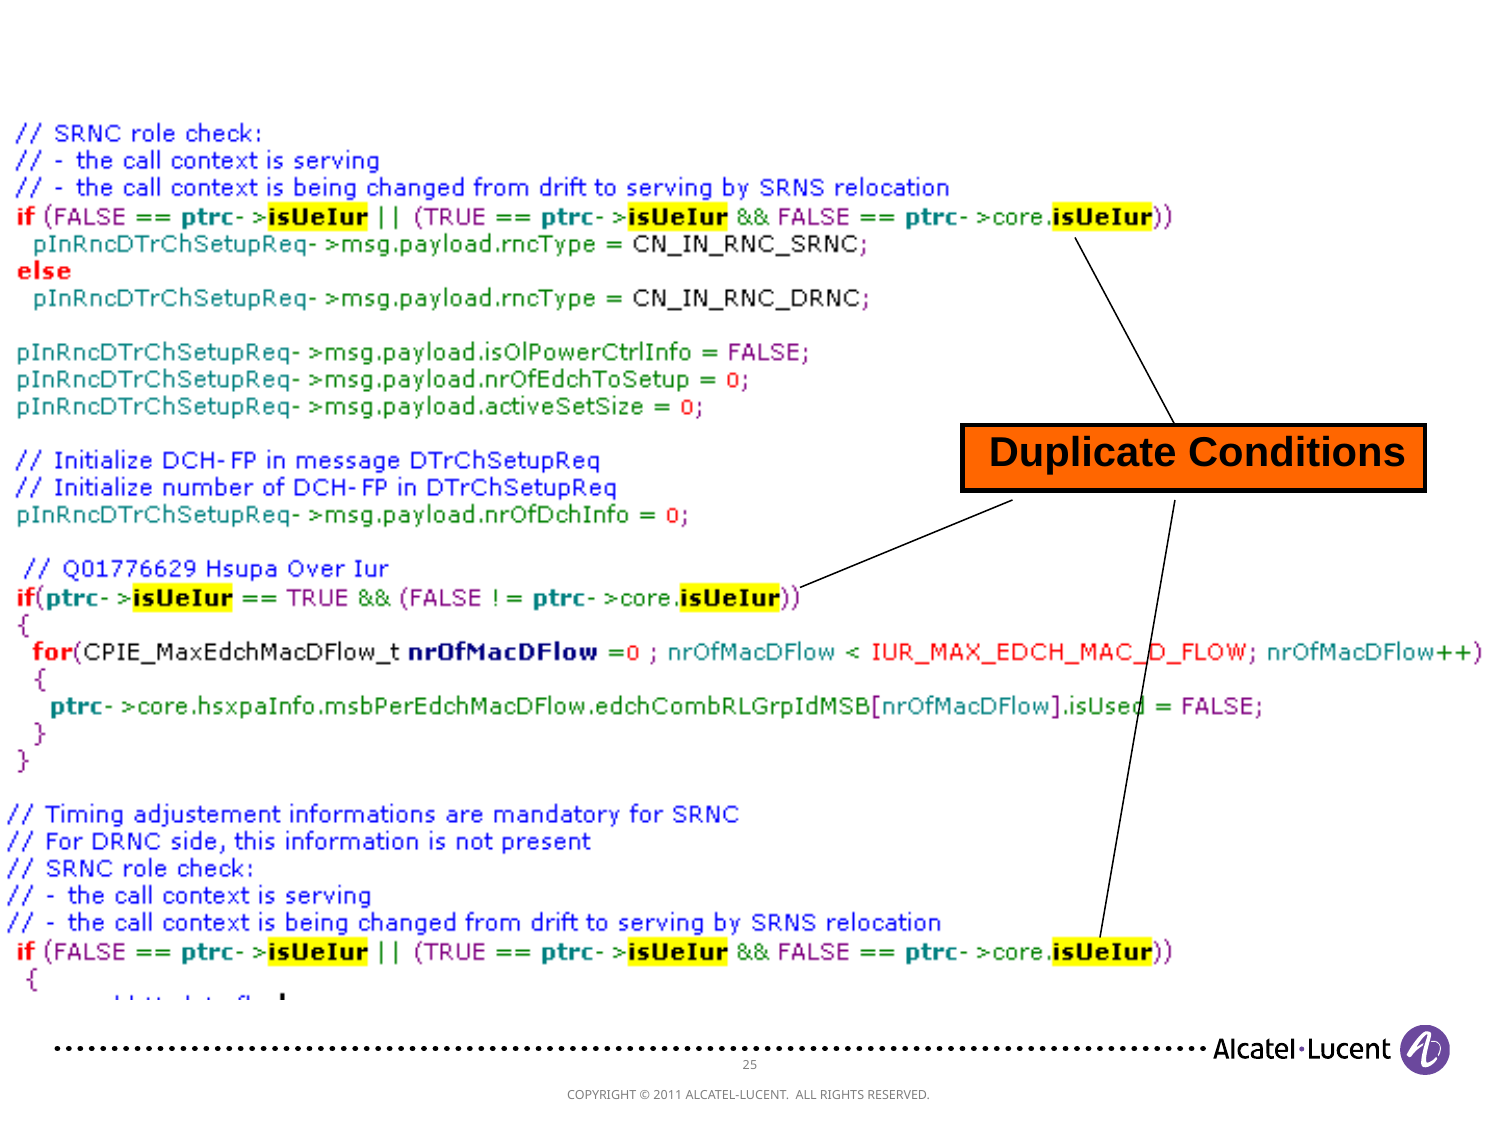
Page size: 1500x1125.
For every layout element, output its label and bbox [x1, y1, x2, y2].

list [0, 113, 1500, 1001]
